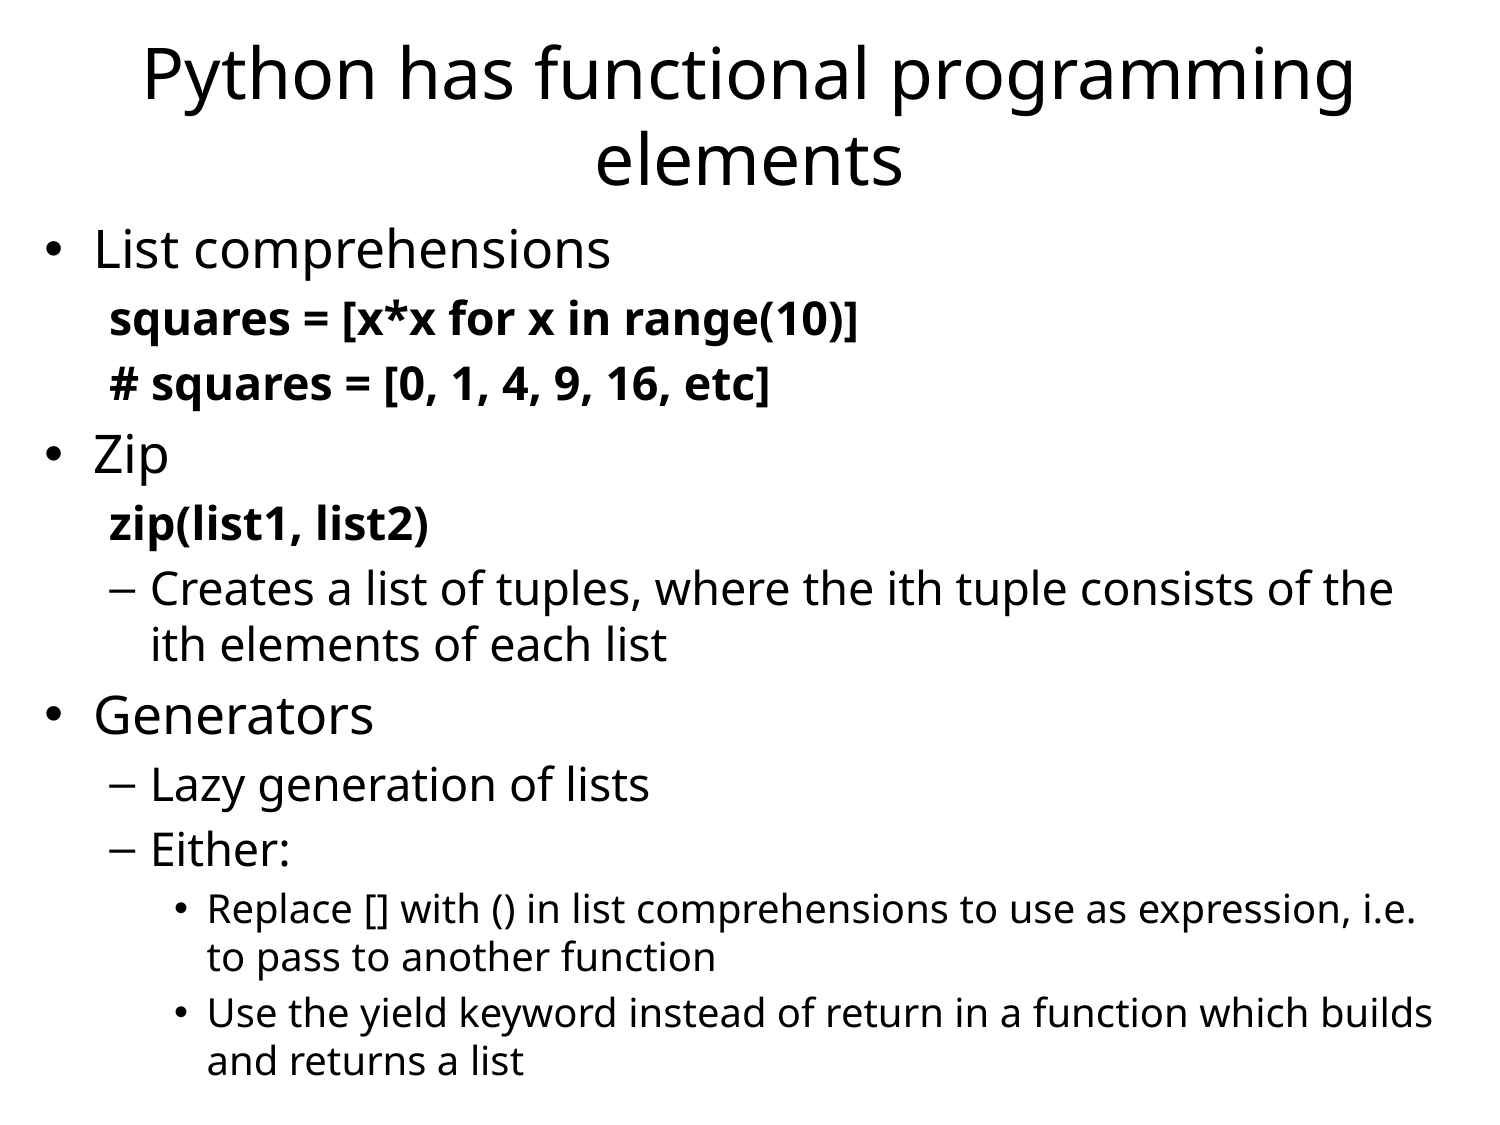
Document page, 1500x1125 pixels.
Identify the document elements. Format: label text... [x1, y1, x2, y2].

list List comprehensions squares = [x*x for x in range(10)] # squares = [0, 1, 4, 9, 16, etc] Zip zip(list1, list2) Creates a list of tuples, where the ith tuple consists of the ith elements of each list Generators Lazy generation of lists Either: Replace [] with () in list comprehensions to use as expression, i.e. to pass to another function Use the yield keyword instead of return in a function which builds and returns a list [29, 208, 1459, 1094]
title Python has functional programming elements [17, 20, 1483, 209]
